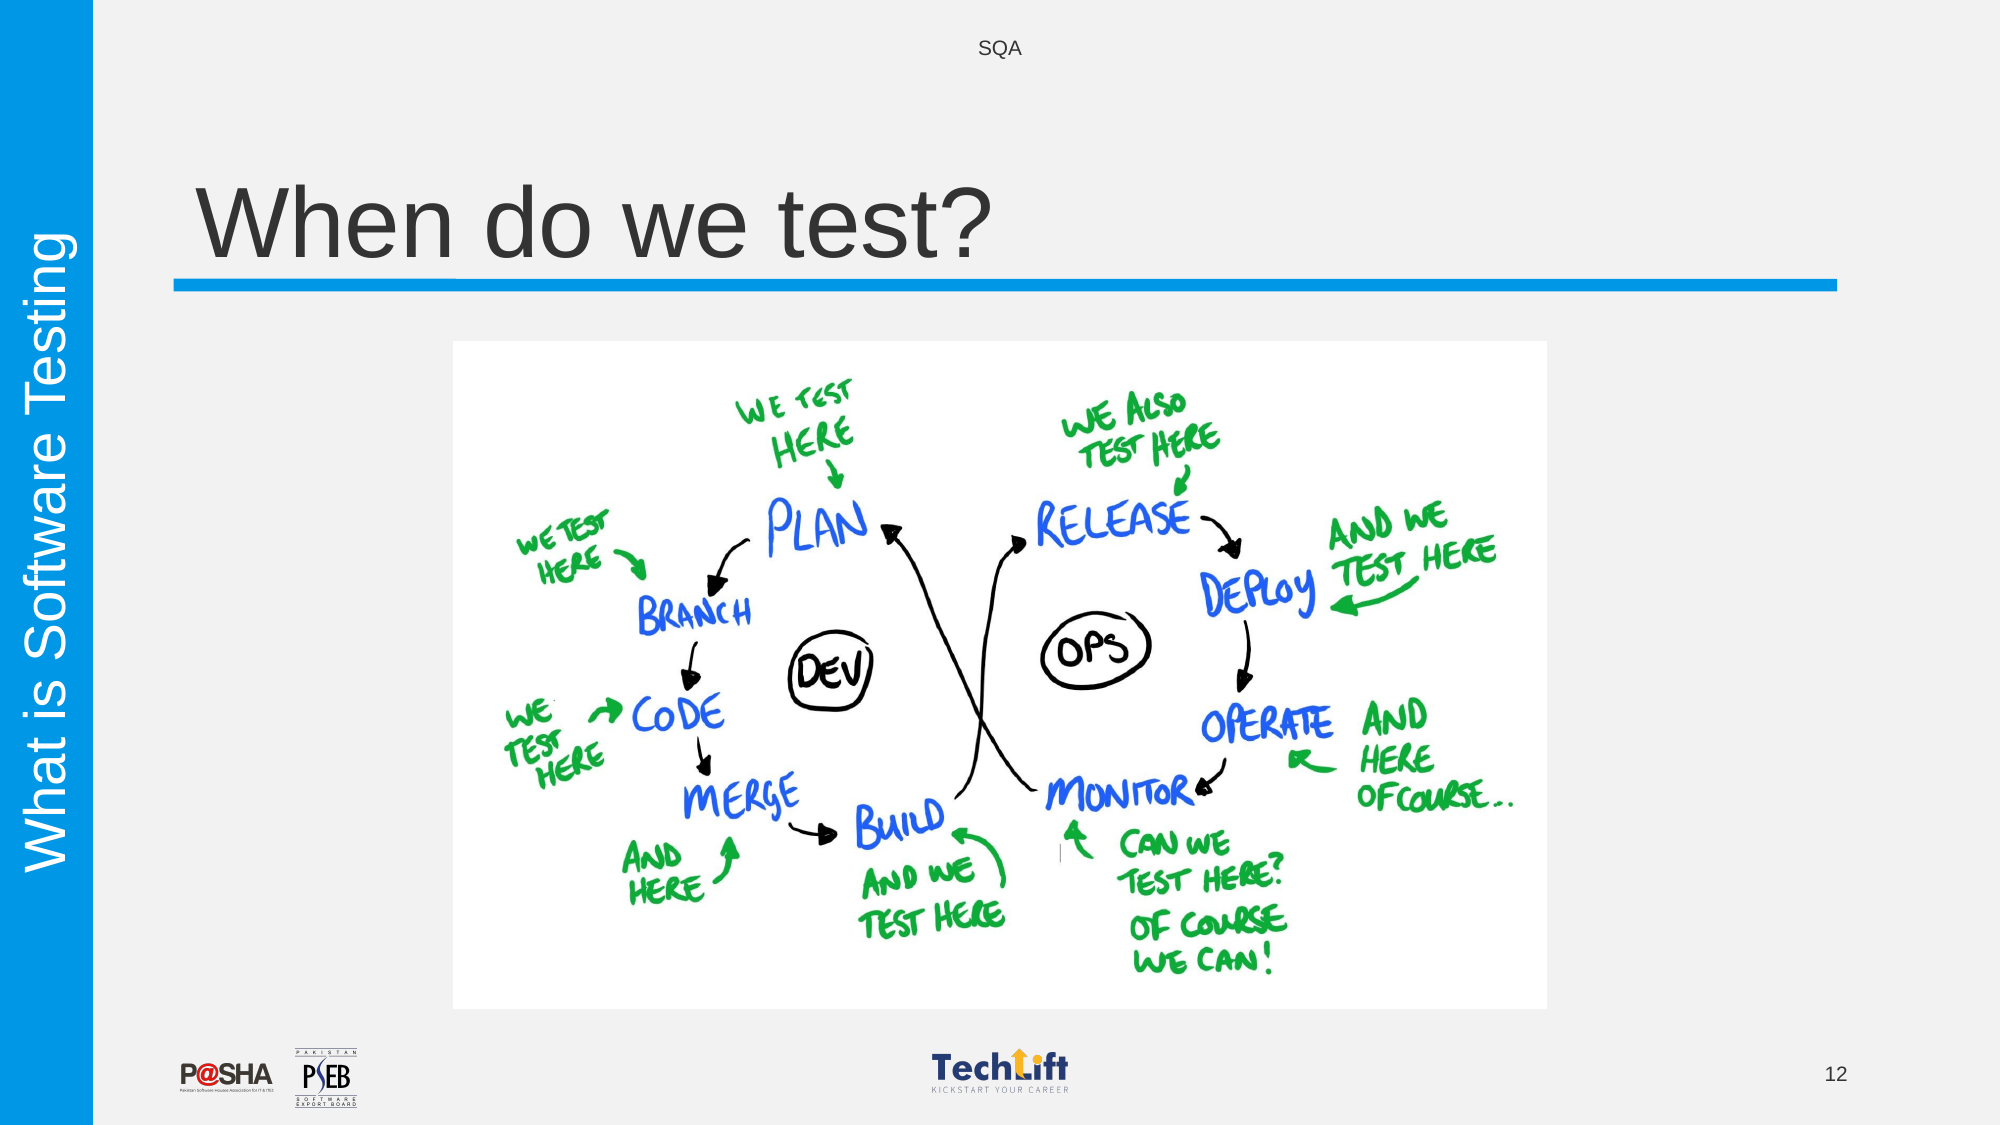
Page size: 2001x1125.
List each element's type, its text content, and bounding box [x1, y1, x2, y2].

picture [295, 1048, 357, 1108]
title When do we test? [180, 47, 1954, 285]
title What is Software Testing [9, 47, 85, 1059]
picture [180, 1063, 274, 1093]
picture [452, 340, 1548, 1009]
footer SQA [662, 17, 1338, 77]
picture [932, 1048, 1068, 1093]
slide_number 12 [1412, 1042, 1863, 1103]
